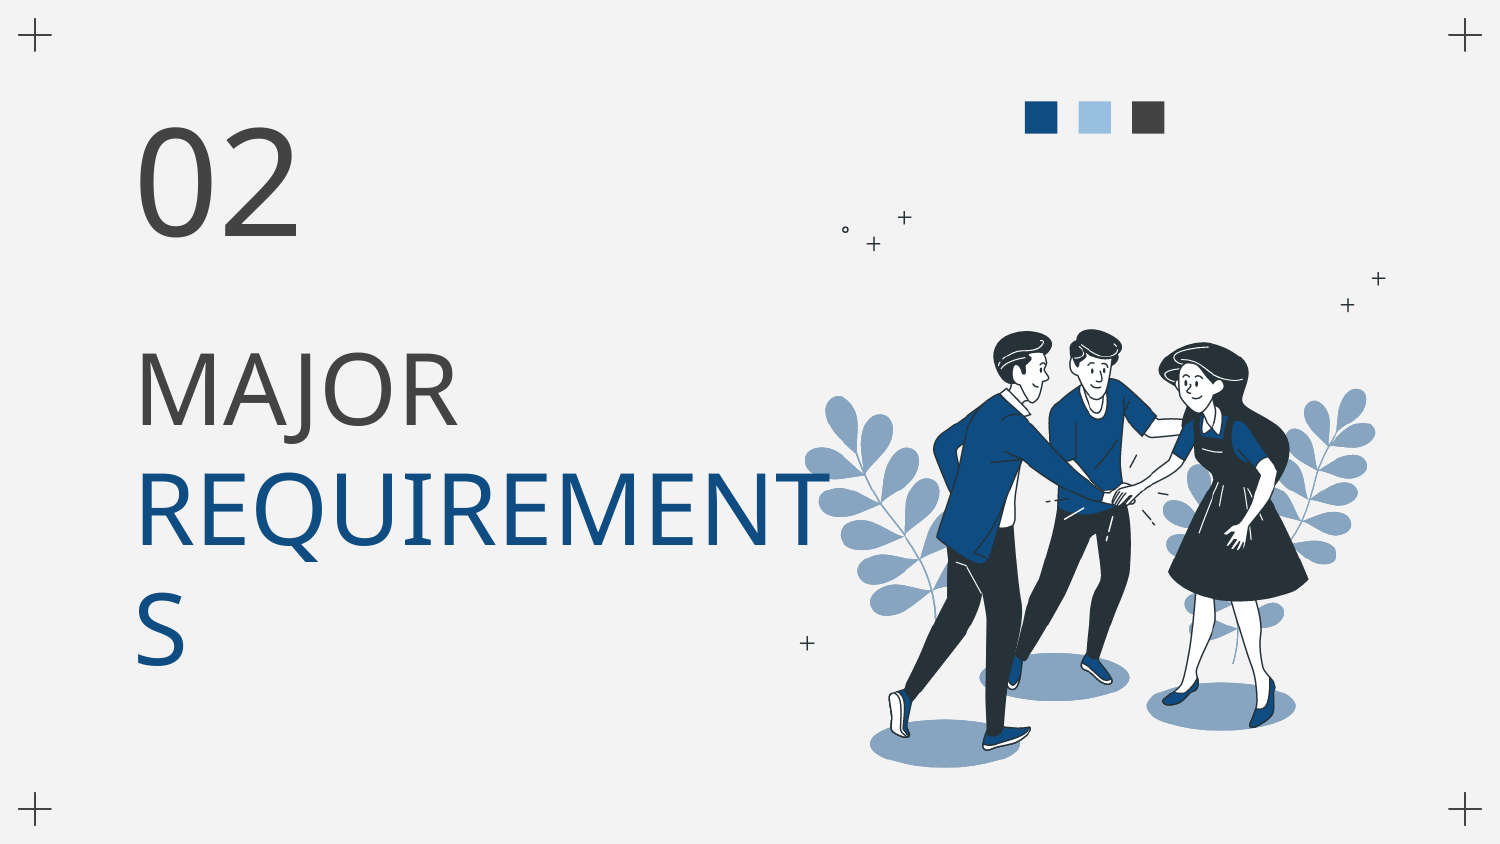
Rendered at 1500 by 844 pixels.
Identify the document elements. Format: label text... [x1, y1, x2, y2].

picture [763, 191, 1418, 769]
text_box [1024, 101, 1058, 134]
title MAJOR REQUIREMENTS [118, 418, 757, 700]
title 02 [118, 86, 688, 268]
text_box [1078, 101, 1111, 134]
text_box [1132, 101, 1165, 134]
